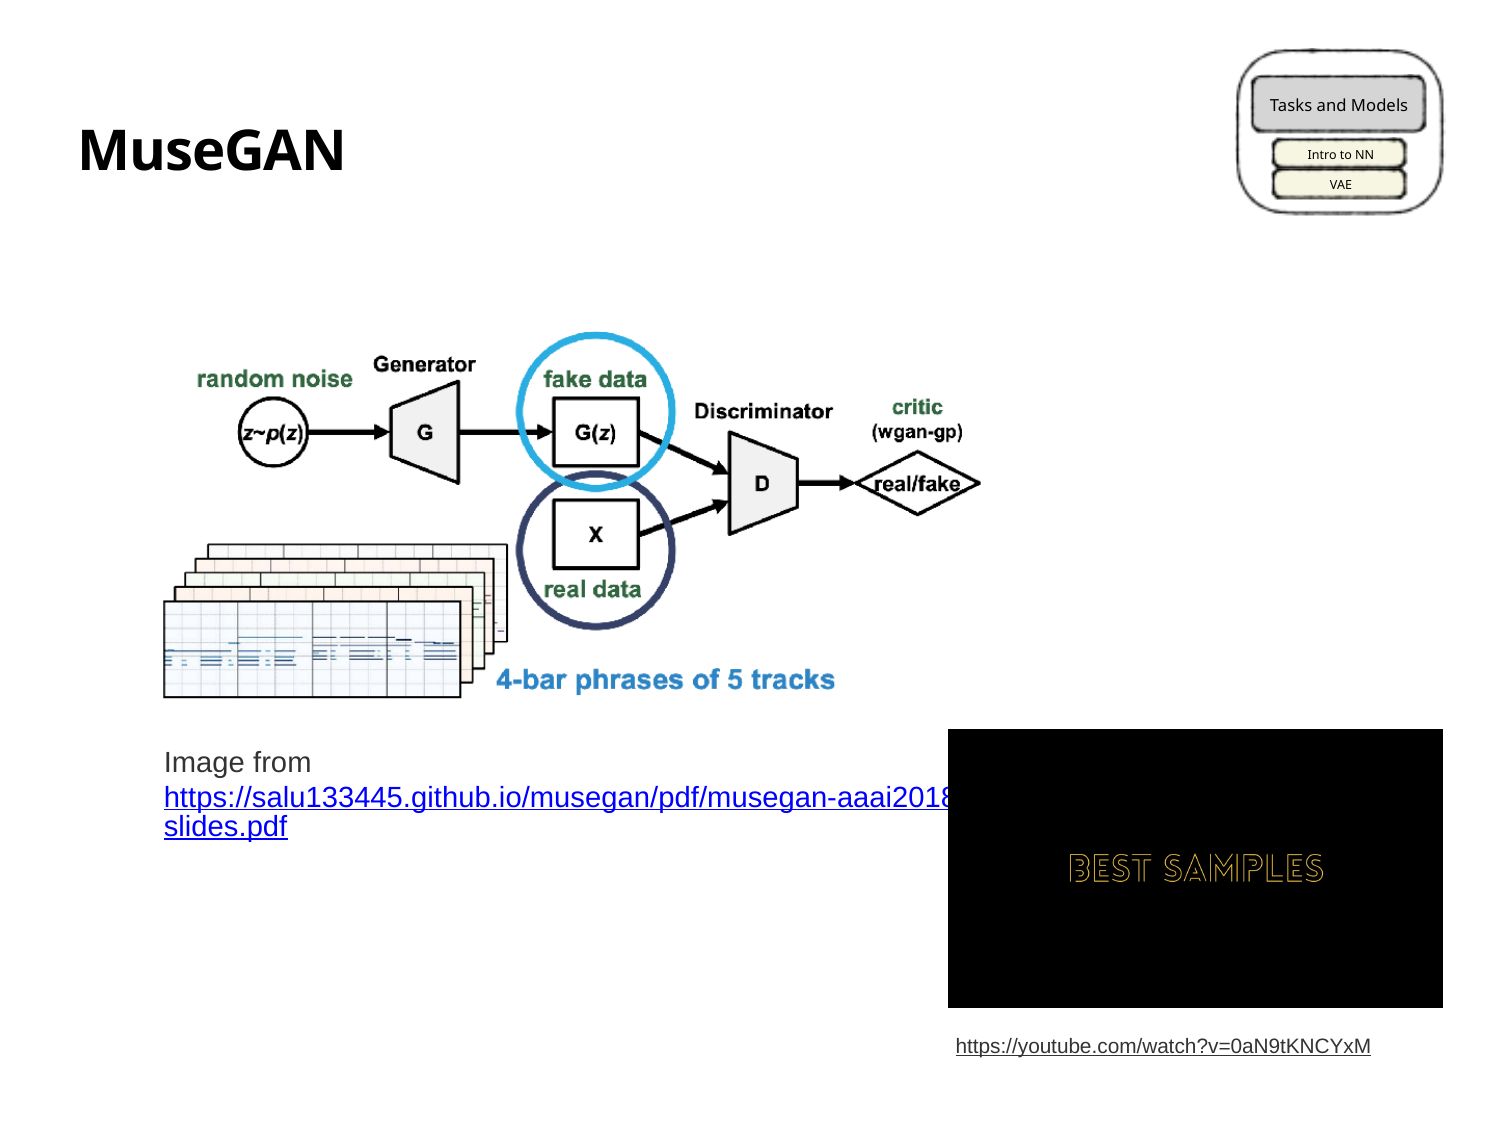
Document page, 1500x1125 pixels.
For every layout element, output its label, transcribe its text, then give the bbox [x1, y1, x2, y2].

text_box https://youtube.com/watch?v=0aN9tKNCYxM [947, 1024, 1443, 1064]
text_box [1235, 47, 1447, 218]
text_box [155, 306, 990, 851]
title MuseGAN [73, 123, 1235, 213]
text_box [947, 728, 1444, 1009]
